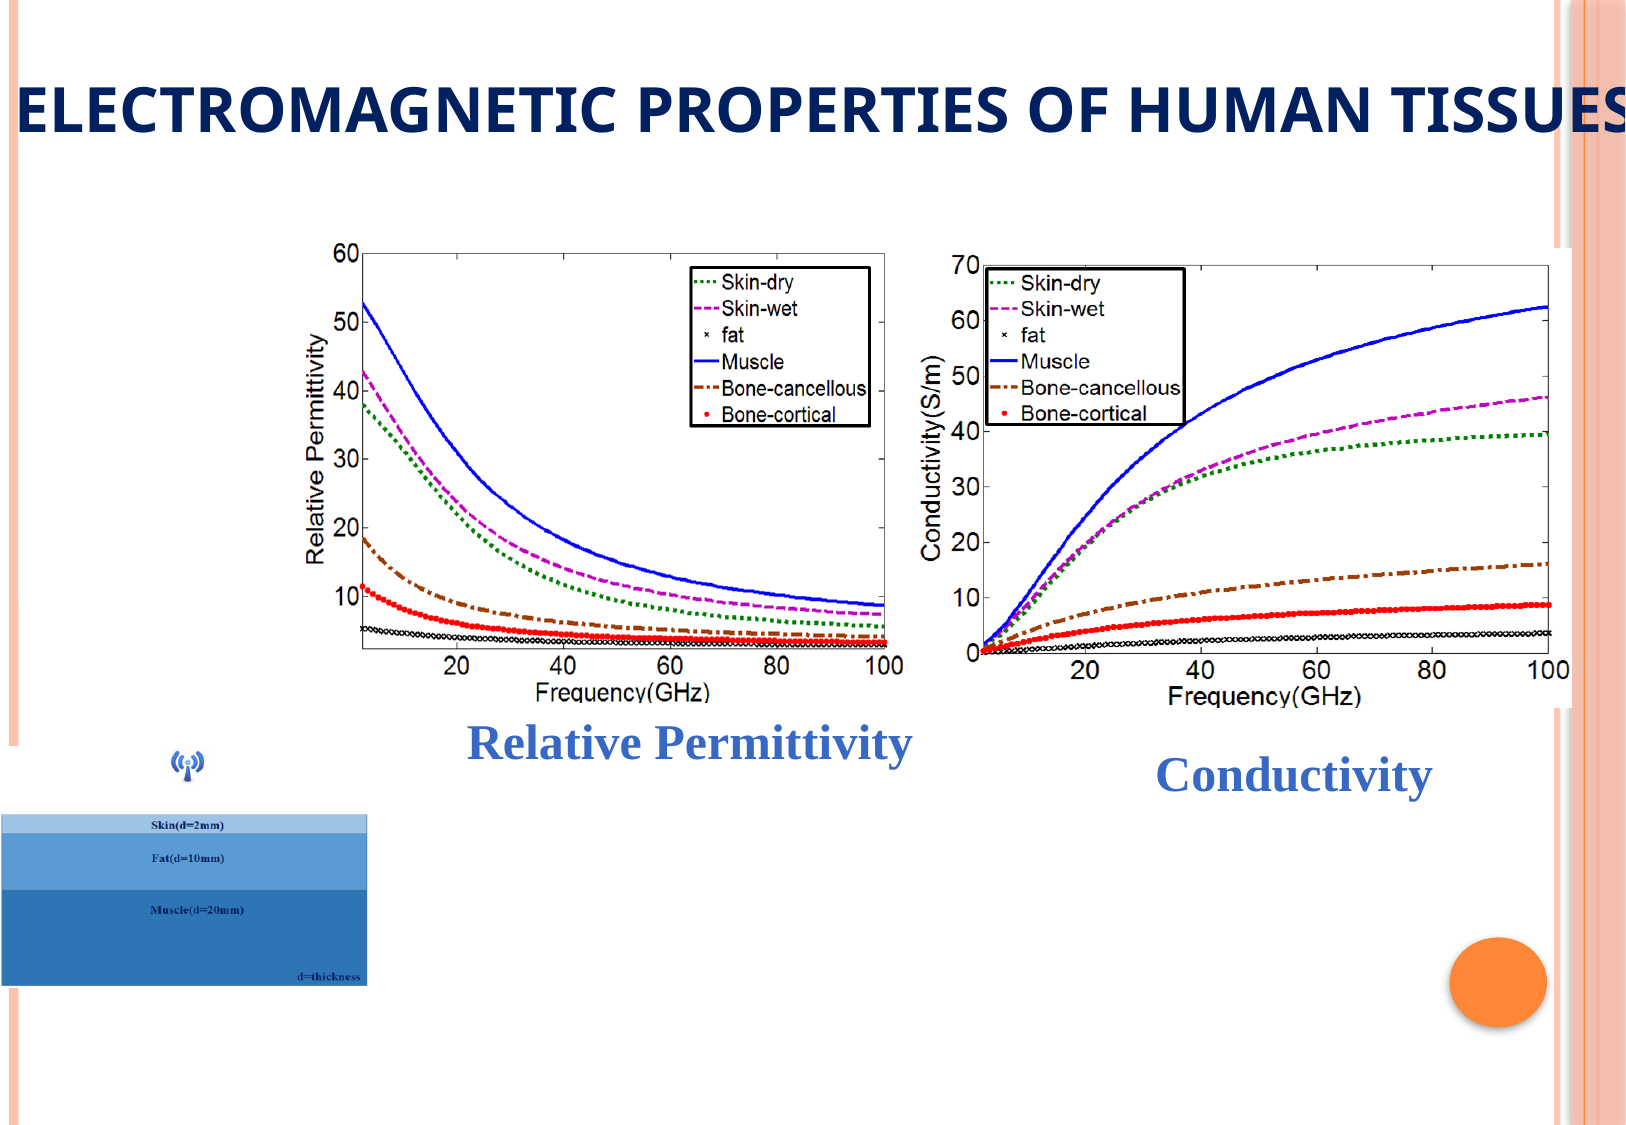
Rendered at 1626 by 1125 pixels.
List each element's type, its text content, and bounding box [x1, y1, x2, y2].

picture [0, 746, 369, 988]
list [300, 233, 912, 704]
picture [920, 247, 1573, 709]
text_box Relative Permittivity [452, 711, 929, 778]
text_box Conductivity [1140, 733, 1449, 809]
title Electromagnetic Properties of Human Tissues [0, 45, 1625, 228]
